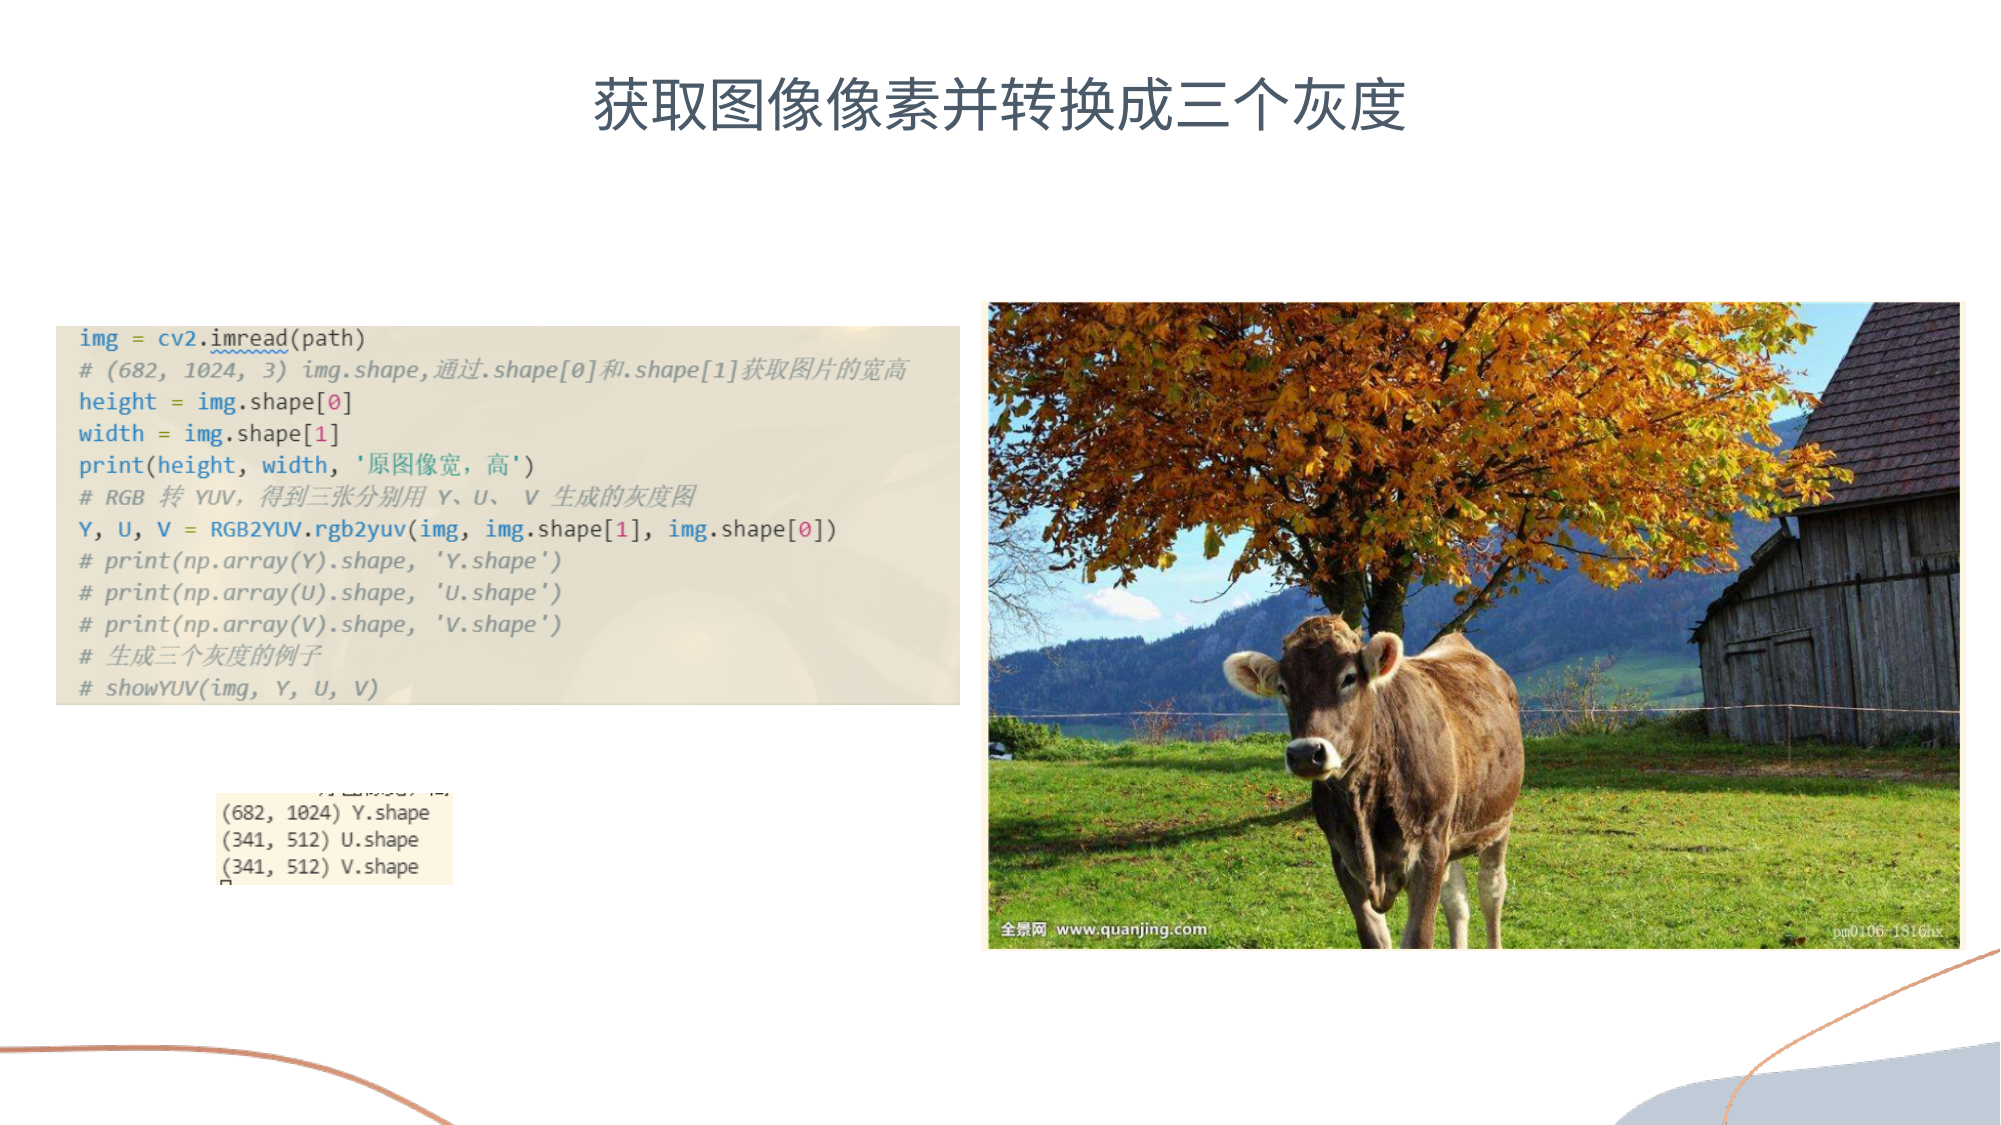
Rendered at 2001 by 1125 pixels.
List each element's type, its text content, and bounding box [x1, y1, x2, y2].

picture [981, 301, 2001, 1125]
picture [0, 1018, 478, 1125]
picture [56, 326, 960, 705]
text_box 获取图像像素并转换成三个灰度 [577, 60, 1423, 146]
picture [216, 793, 453, 885]
